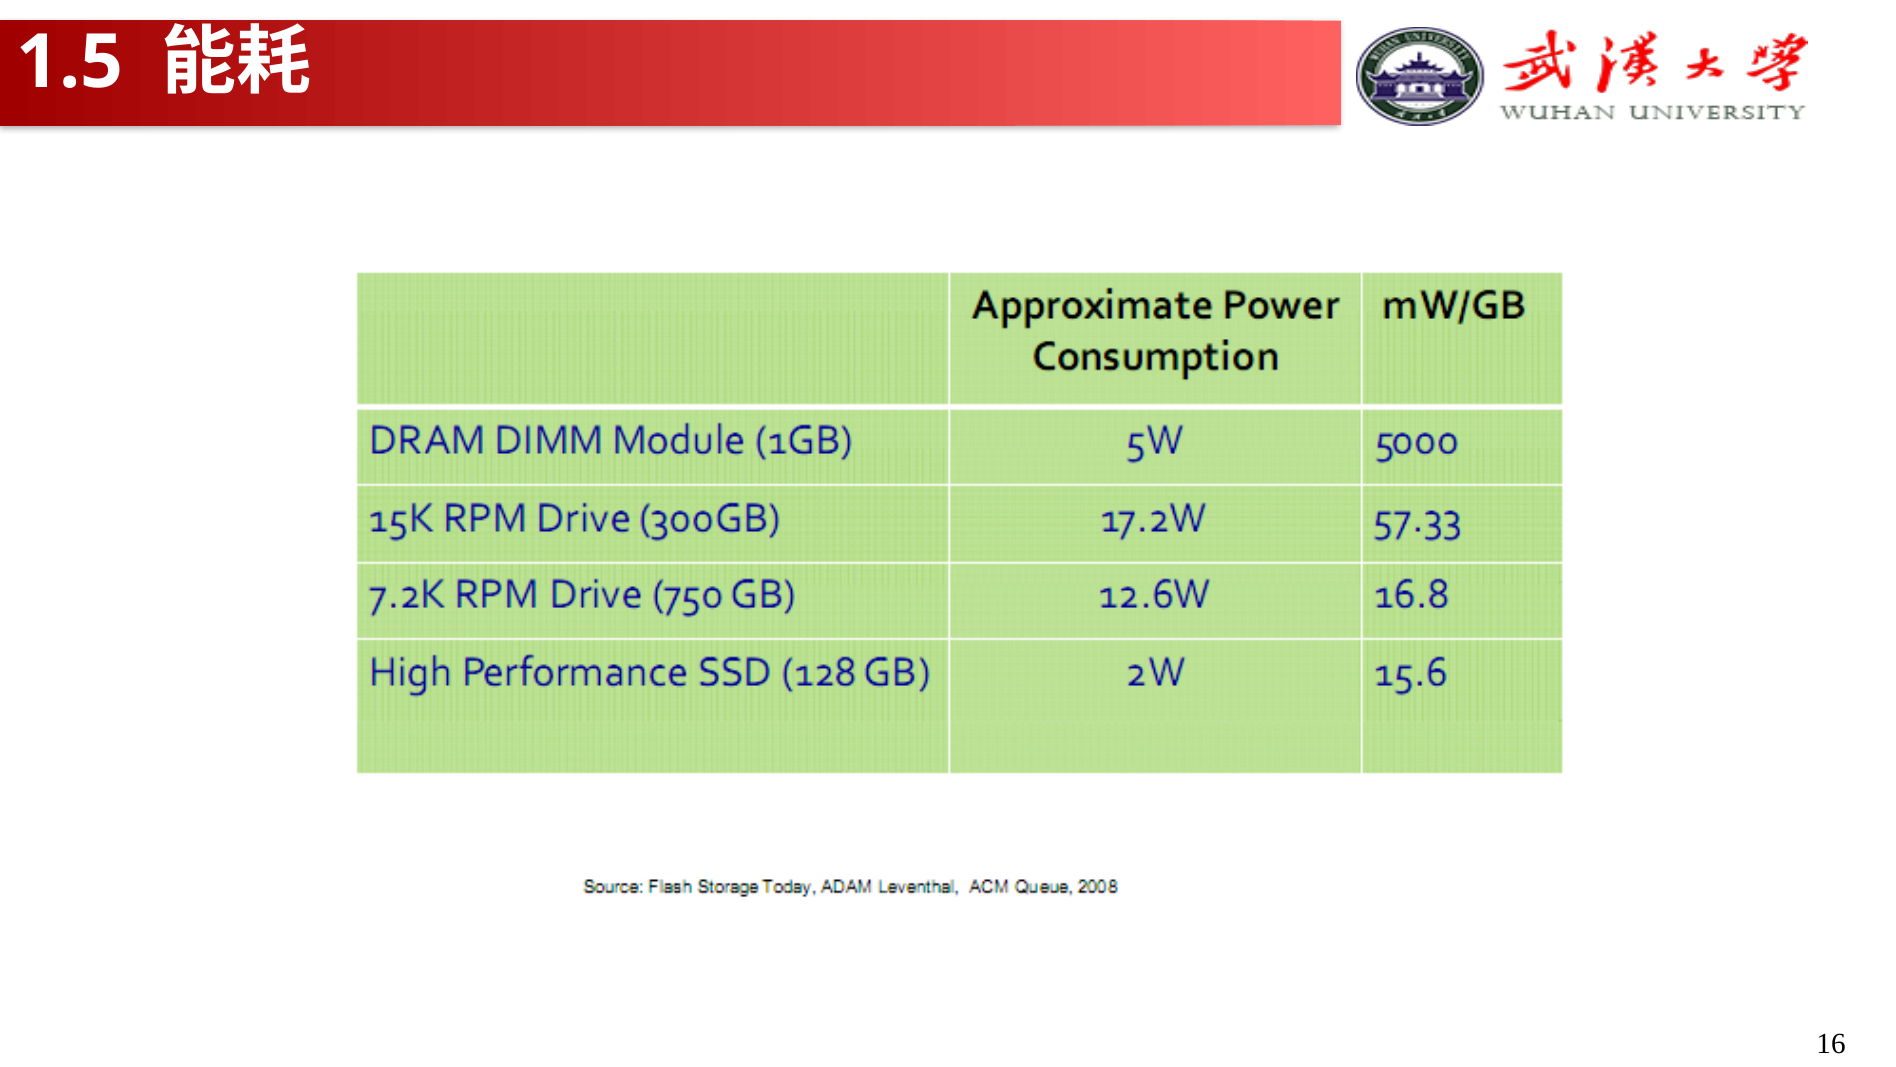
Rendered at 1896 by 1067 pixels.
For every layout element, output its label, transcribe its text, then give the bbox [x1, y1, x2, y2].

title 1.5 能耗 [16, 12, 1880, 102]
picture [331, 260, 1576, 956]
picture [1356, 102, 1808, 126]
